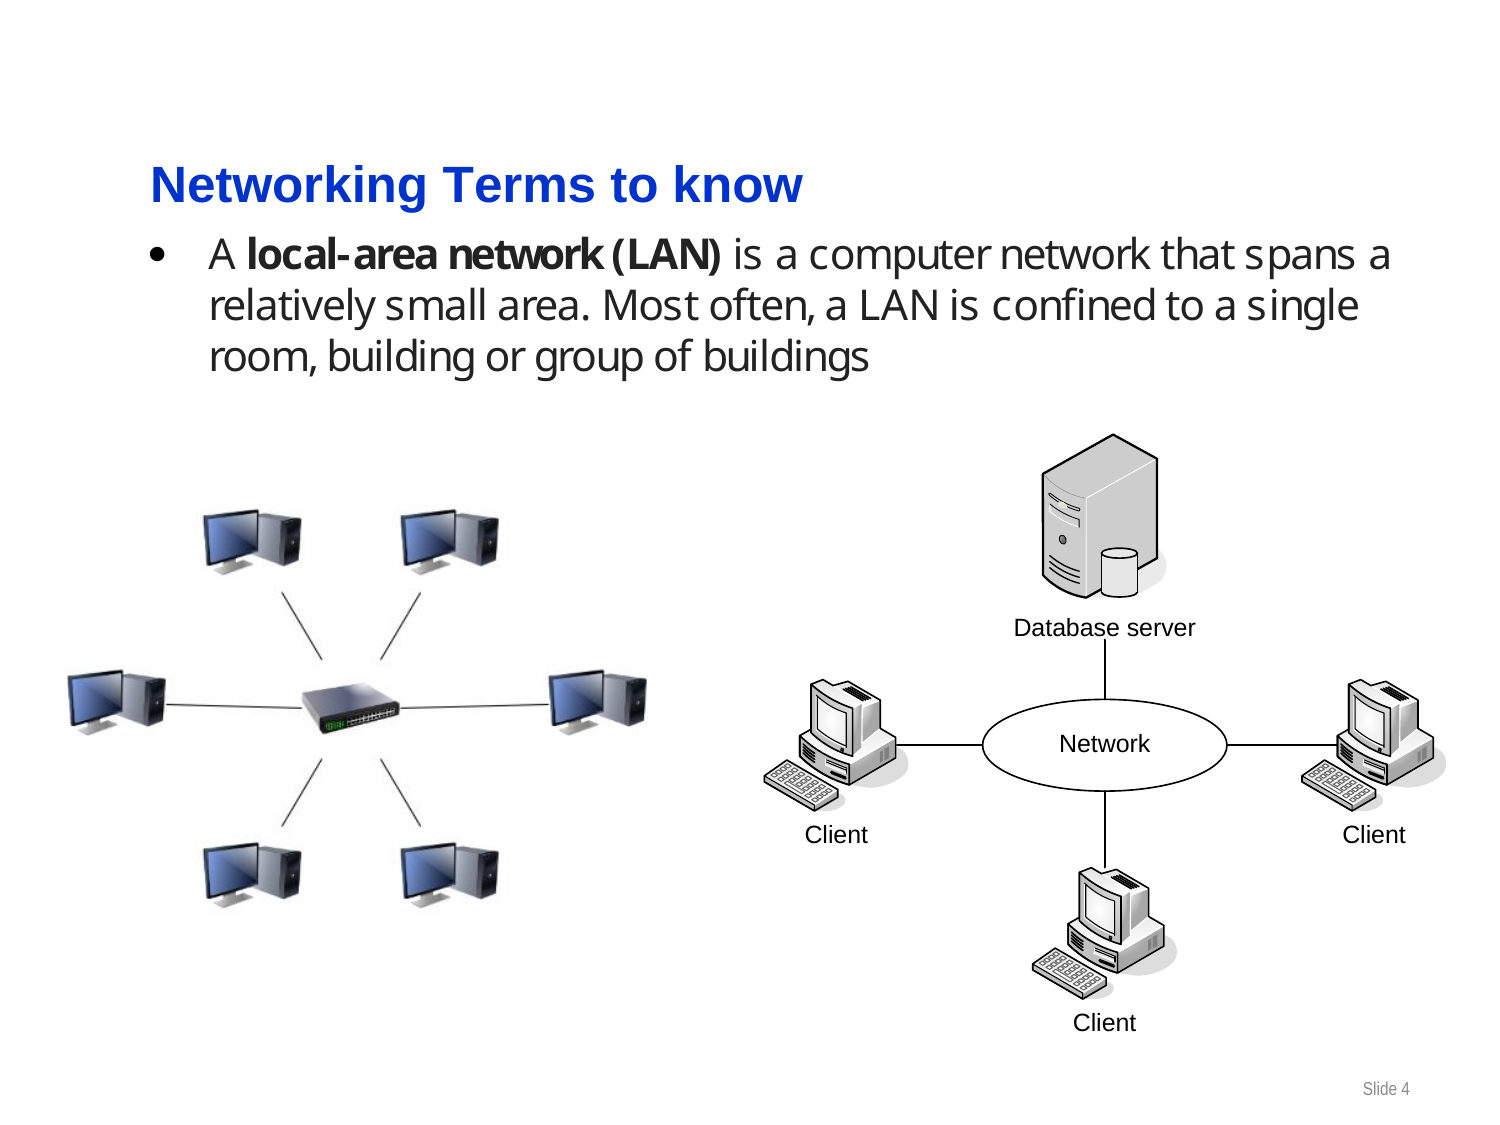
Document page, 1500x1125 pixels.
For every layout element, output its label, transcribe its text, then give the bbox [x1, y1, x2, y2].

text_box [149, 128, 1472, 883]
picture [55, 439, 664, 963]
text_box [737, 429, 1474, 1043]
slide_number Slide 4 [1074, 1052, 1425, 1103]
